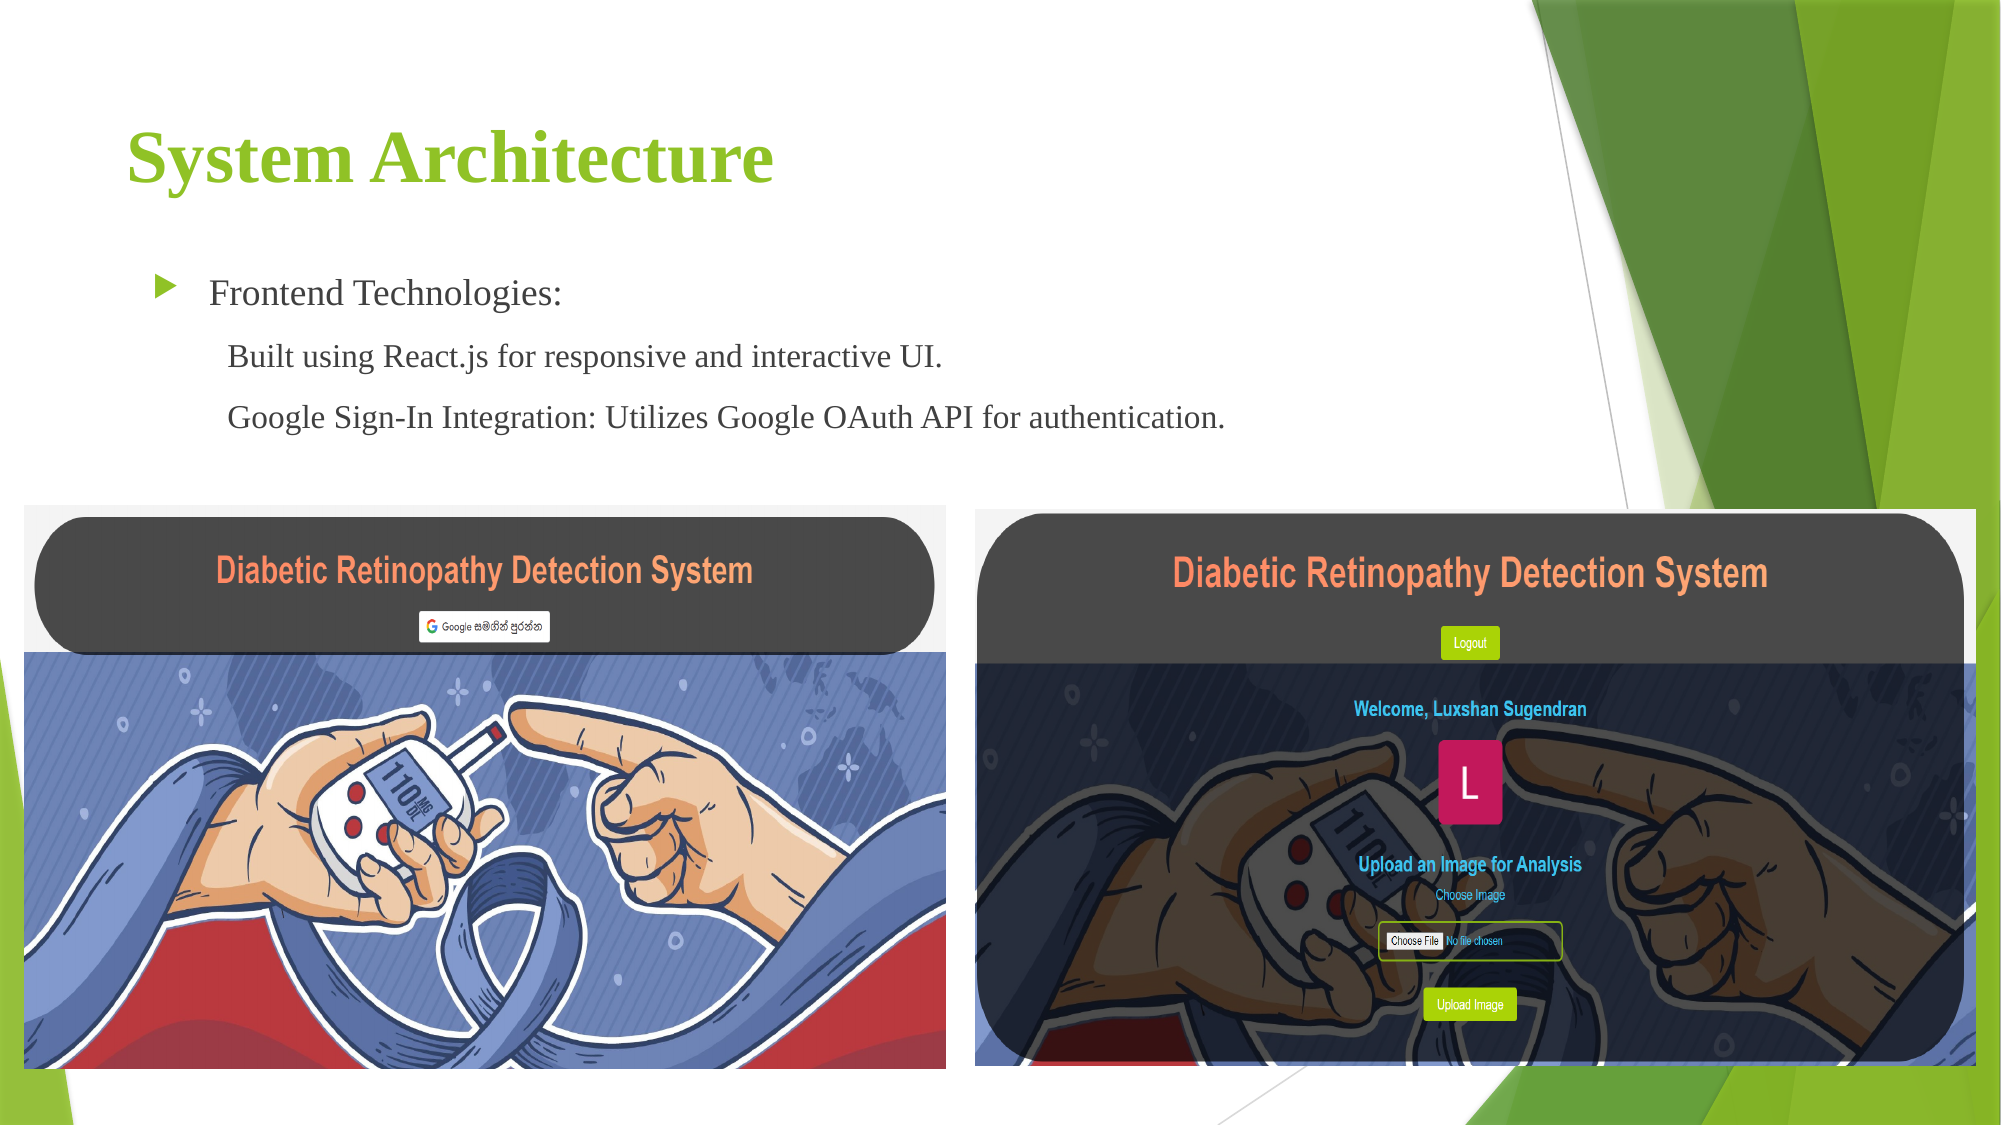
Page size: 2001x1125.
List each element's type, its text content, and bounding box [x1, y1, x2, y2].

list Frontend Technologies: Built using React.js for responsive and interactive UI. Google Sign-In Integration: Utilizes Google OAuth API for authentication. [137, 260, 1863, 975]
picture [974, 509, 1977, 1066]
picture [23, 505, 946, 1070]
title System Architecture [111, 99, 1522, 317]
